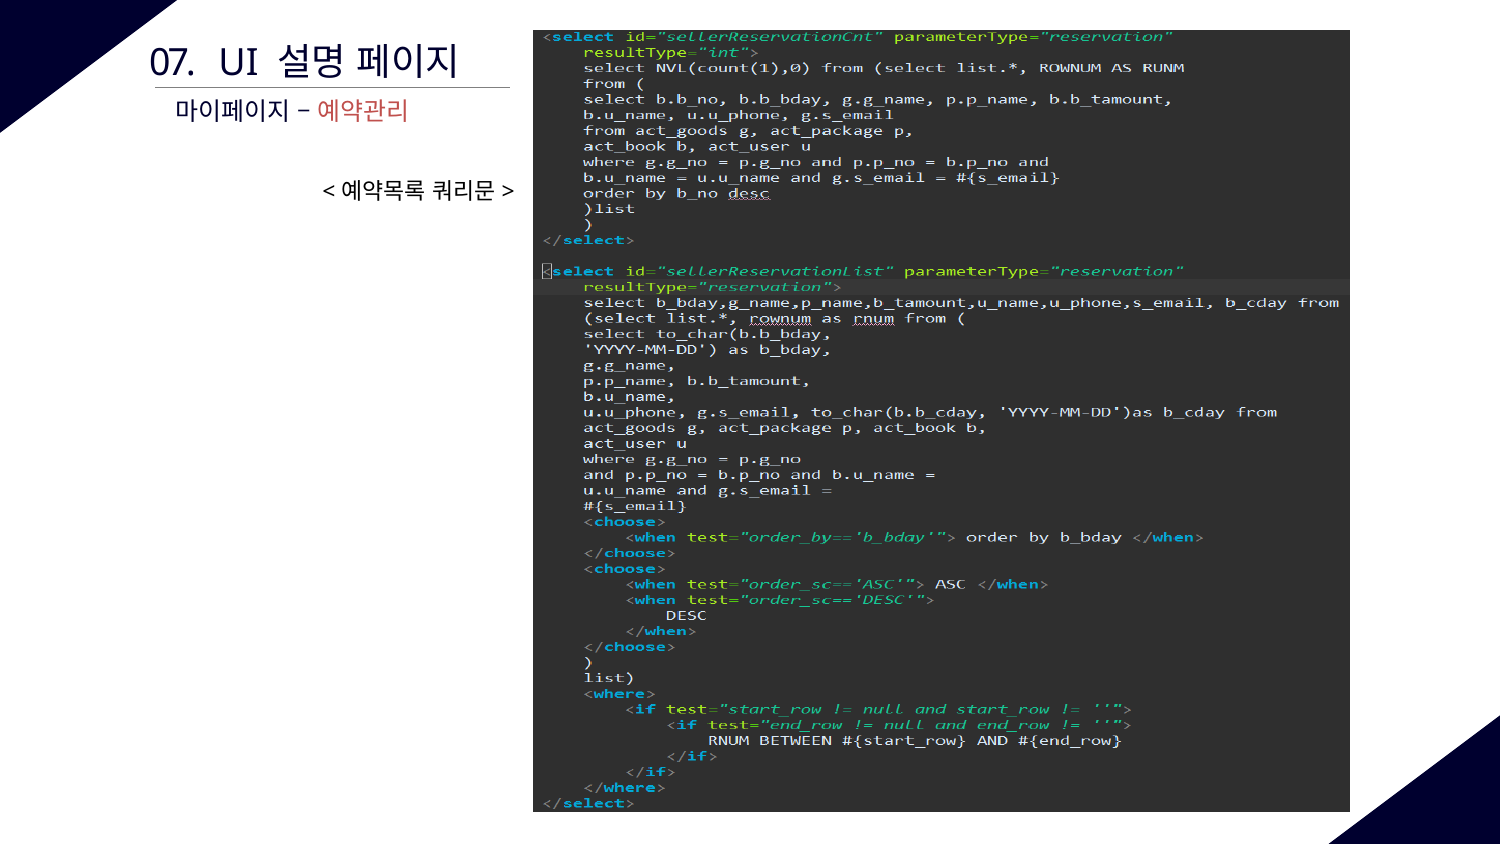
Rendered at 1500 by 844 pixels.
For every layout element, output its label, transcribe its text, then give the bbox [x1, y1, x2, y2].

text_box 마이페이지 – 예약관리 [160, 87, 528, 133]
text_box UI 설명 페이지 [211, 30, 476, 87]
text_box 07. [134, 30, 211, 90]
text_box <예약목록 쿼리문> [307, 169, 528, 212]
picture [533, 30, 1351, 812]
